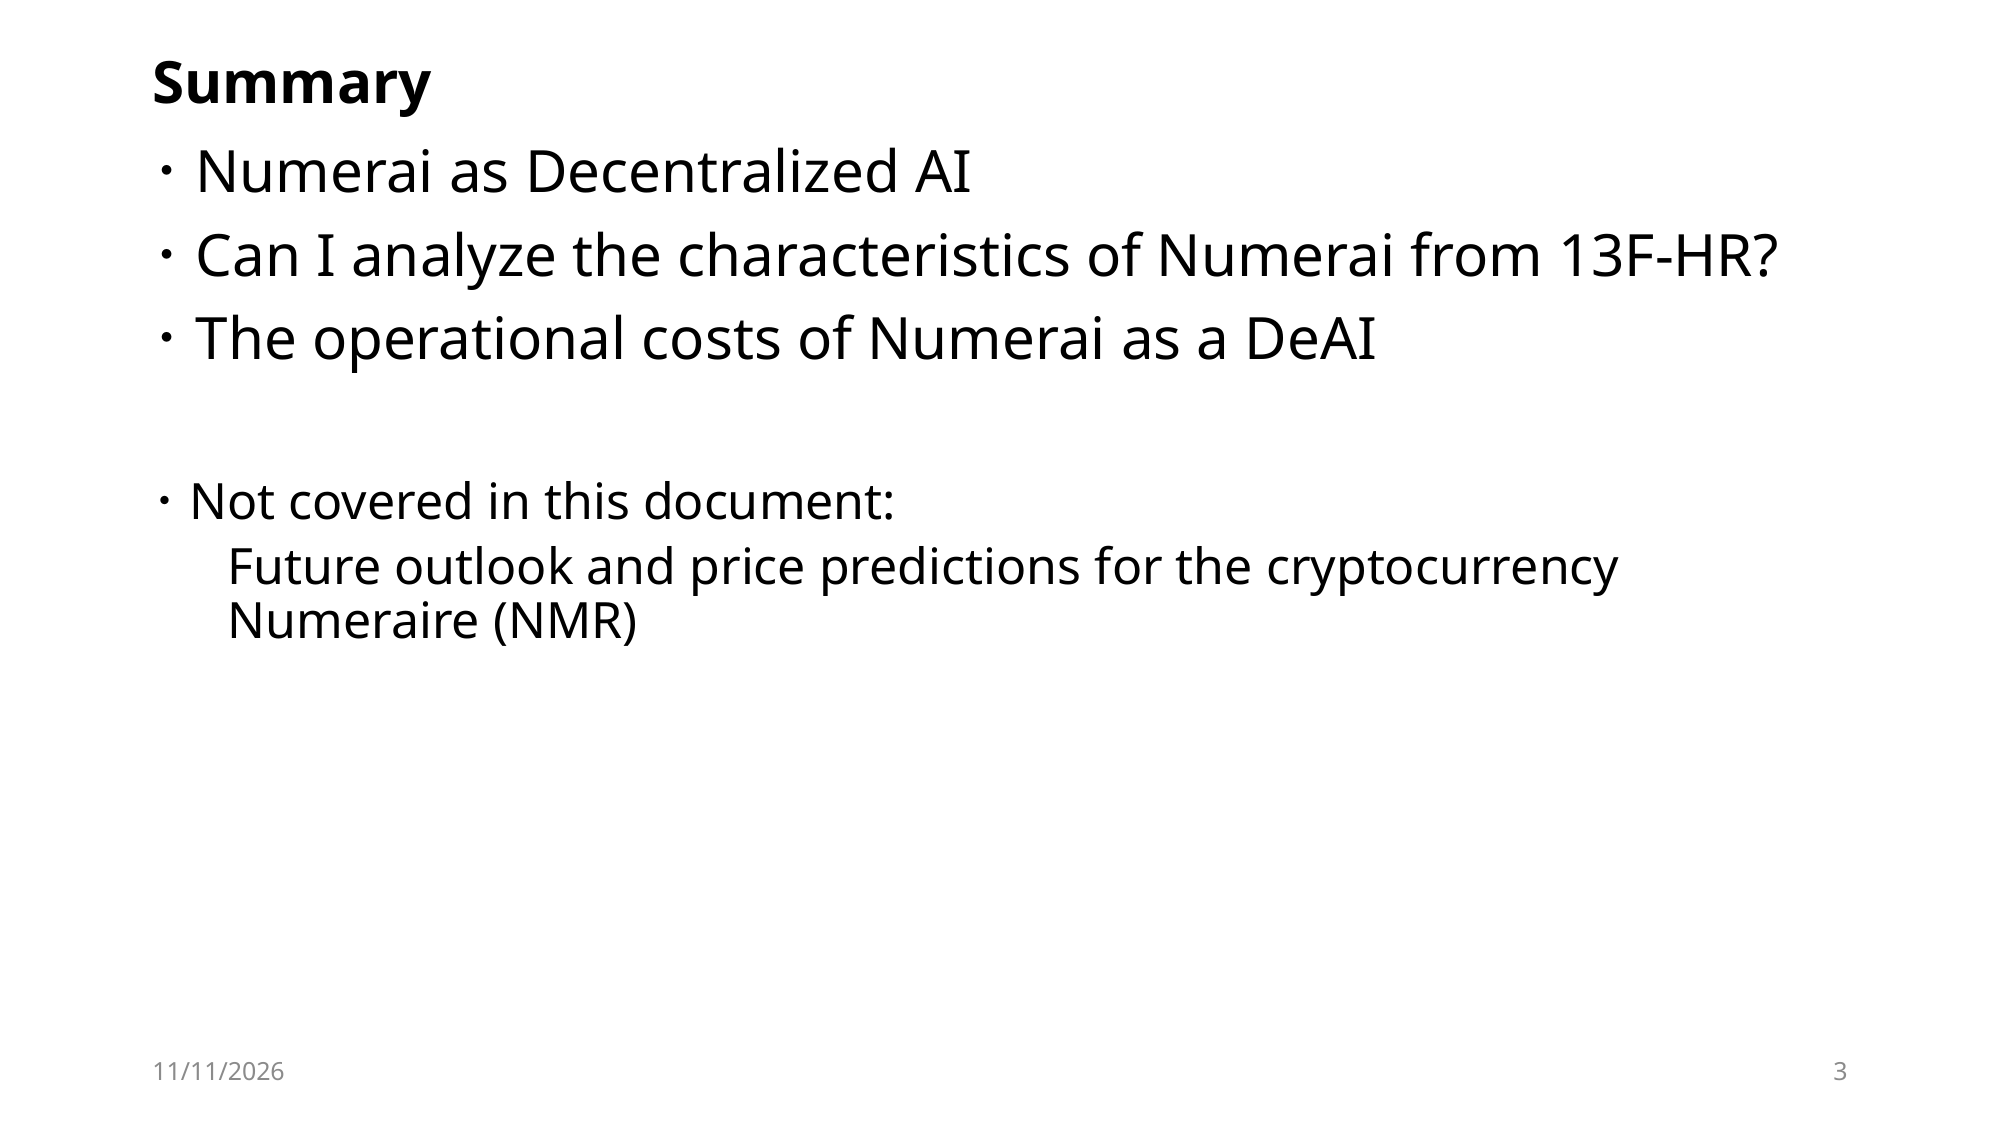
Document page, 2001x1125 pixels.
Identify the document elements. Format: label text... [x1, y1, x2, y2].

list ･Numerai as Decentralized AI ･Can I analyze the characteristics of Numerai from 13F-HR? ･The operational costs of Numerai as a DeAI ･Not covered in this document: Future outlook and price predictions for the cryptocurrency Numeraire (NMR) [137, 134, 1888, 1125]
title Summary [137, 12, 1863, 134]
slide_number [137, 1042, 588, 1103]
slide_number 3 [1412, 1042, 1863, 1103]
